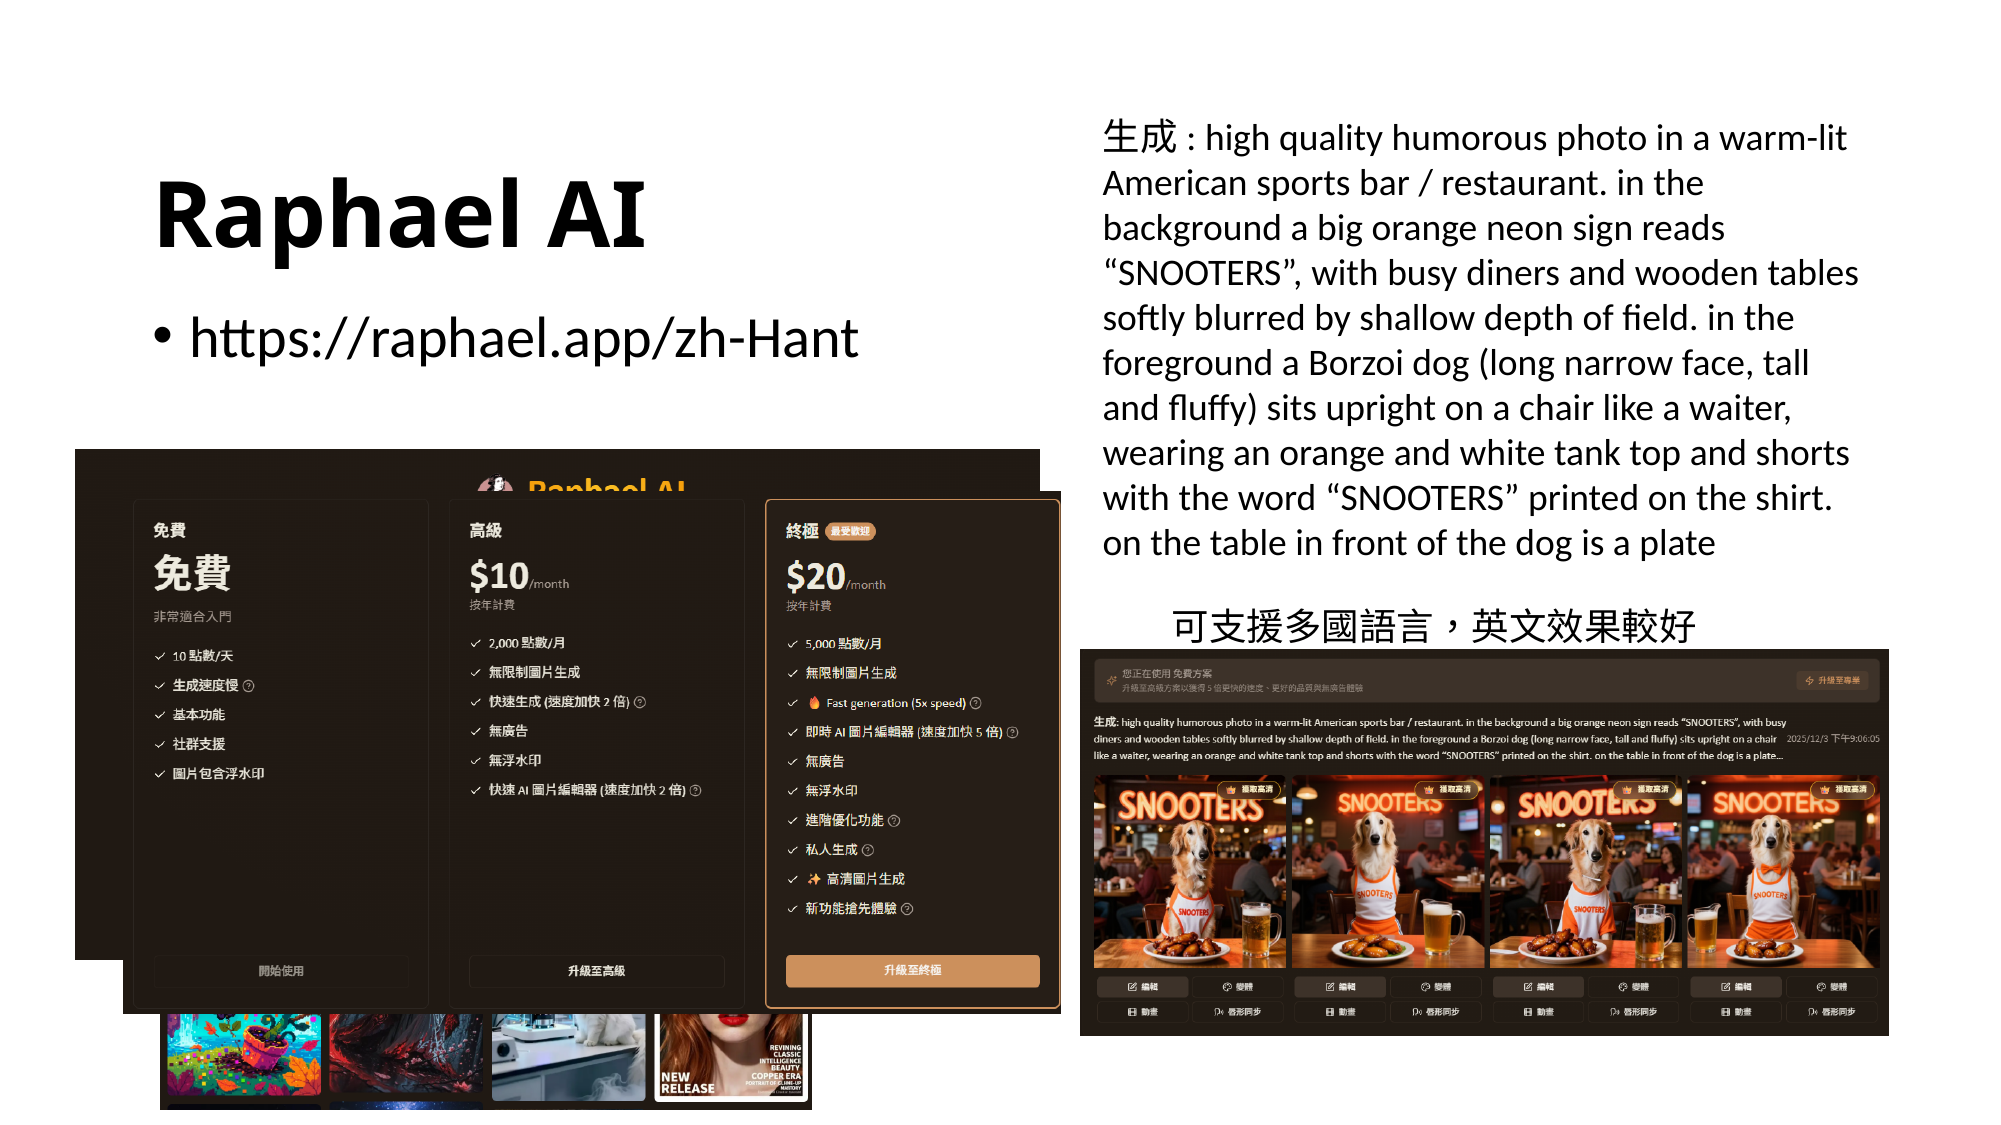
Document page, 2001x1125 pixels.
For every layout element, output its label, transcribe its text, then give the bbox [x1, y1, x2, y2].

text_box 生成: high quality humorous photo in a warm-lit American sports bar / restaurant. in the background a big orange neon sign reads “SNOOTERS”, with busy diners and wooden tables softly blurred by shallow depth of field. in the foreground a Borzoi dog (long narrow face, tall and fluffy) sits upright on a chair like a waiter, wearing an orange and white tank top and shorts with the word “SNOOTERS” printed on the shirt. on the table in front of the dog is a plate [1087, 105, 1877, 571]
list https://raphael.app/zh-Hant [137, 299, 1863, 1014]
title Raphael AI [137, 59, 1863, 278]
picture [1080, 649, 1889, 1036]
picture [75, 449, 1061, 1110]
text_box 可支援多國語言，英文效果較好 [1157, 595, 1712, 649]
